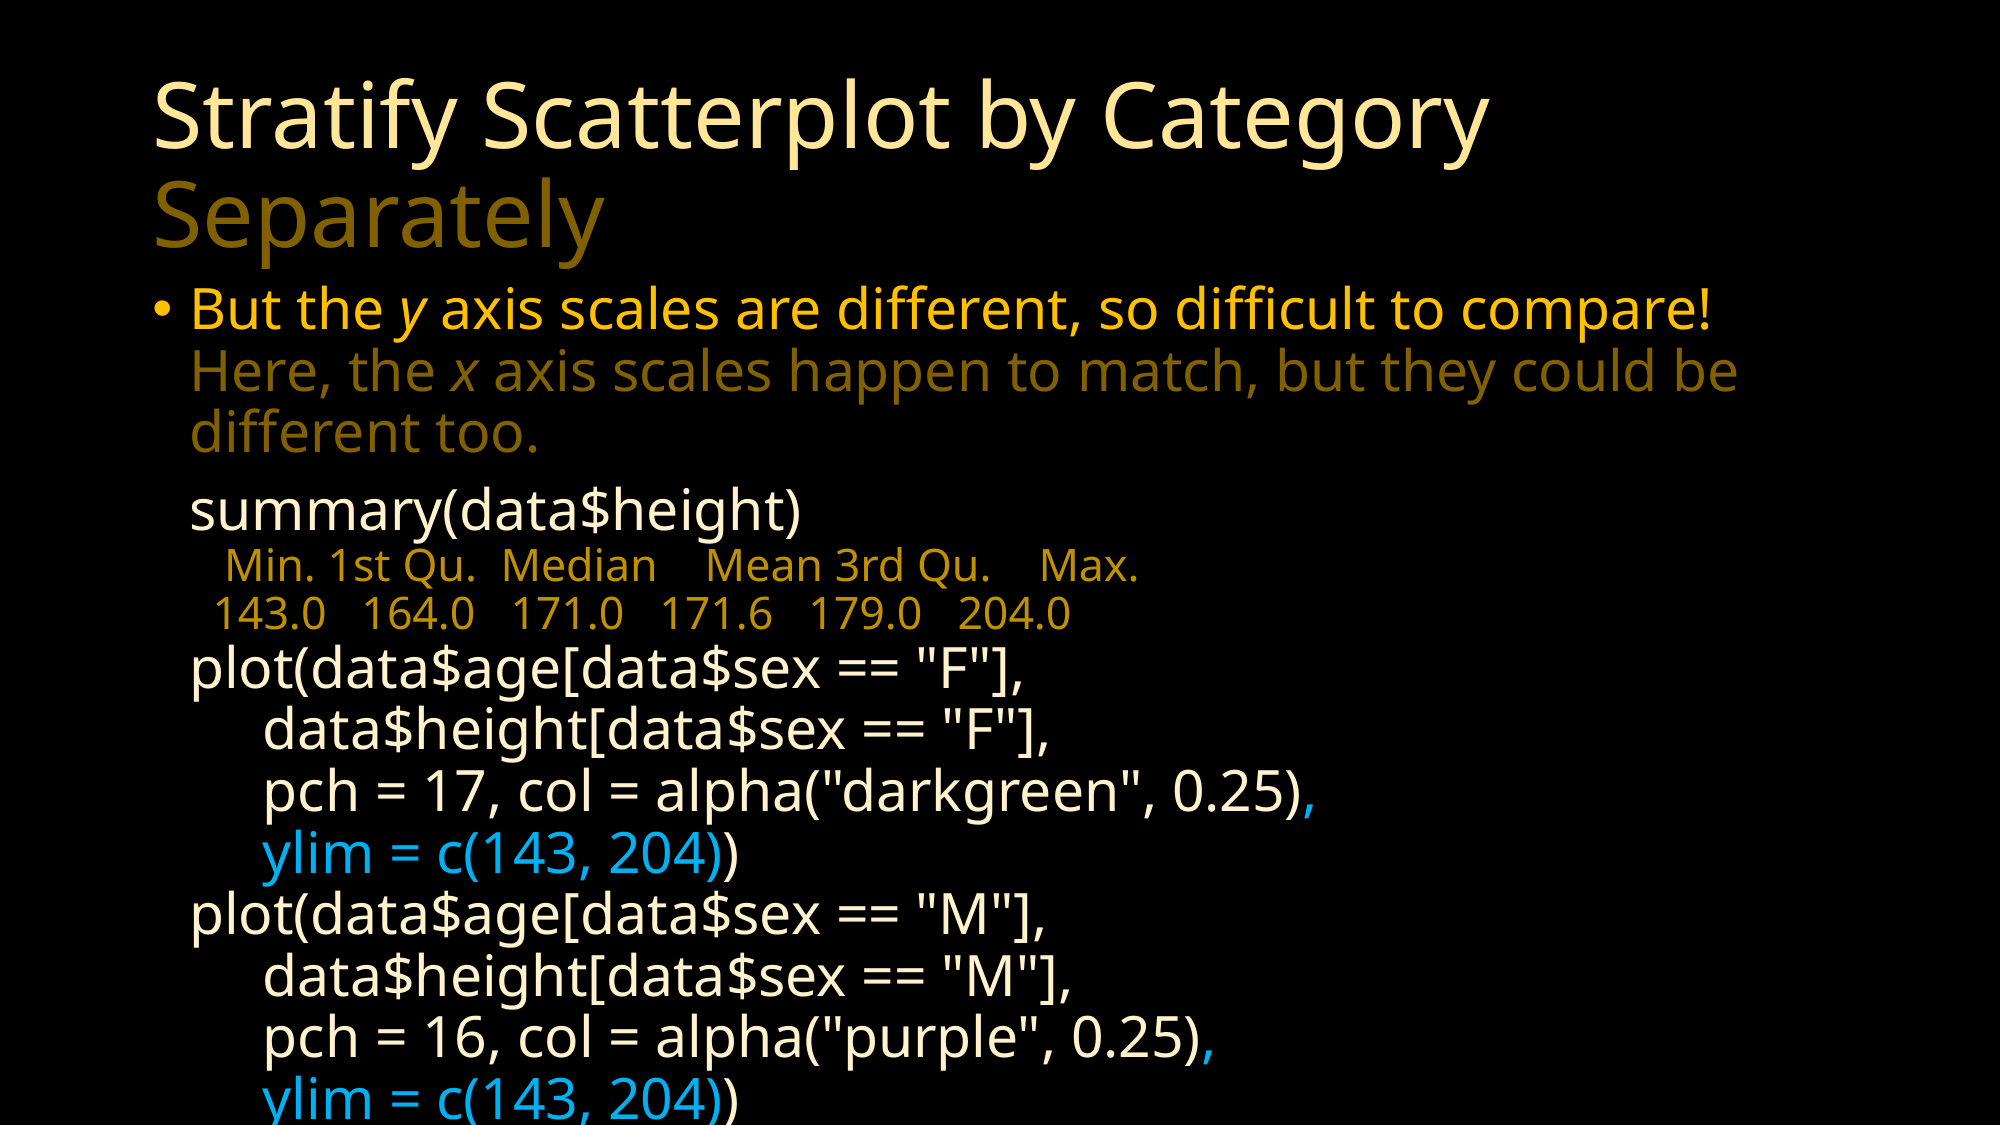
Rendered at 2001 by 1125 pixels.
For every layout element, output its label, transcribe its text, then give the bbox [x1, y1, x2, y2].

list But the y axis scales are different, so difficult to compare! Here, the x axis scales happen to match, but they could be different too. summary(data$height) Min. 1st Qu. Median Mean 3rd Qu. Max. 143.0 164.0 171.0 171.6 179.0 204.0 plot(data$age[data$sex == "F"], data$height[data$sex == "F"], pch = 17, col = alpha("darkgreen", 0.25), ylim = c(143, 204)) plot(data$age[data$sex == "M"], data$height[data$sex == "M"], pch = 16, col = alpha("purple", 0.25), ylim = c(143, 204)) [137, 273, 1991, 1125]
title Stratify Scatterplot by Category Separately [137, 59, 1980, 273]
